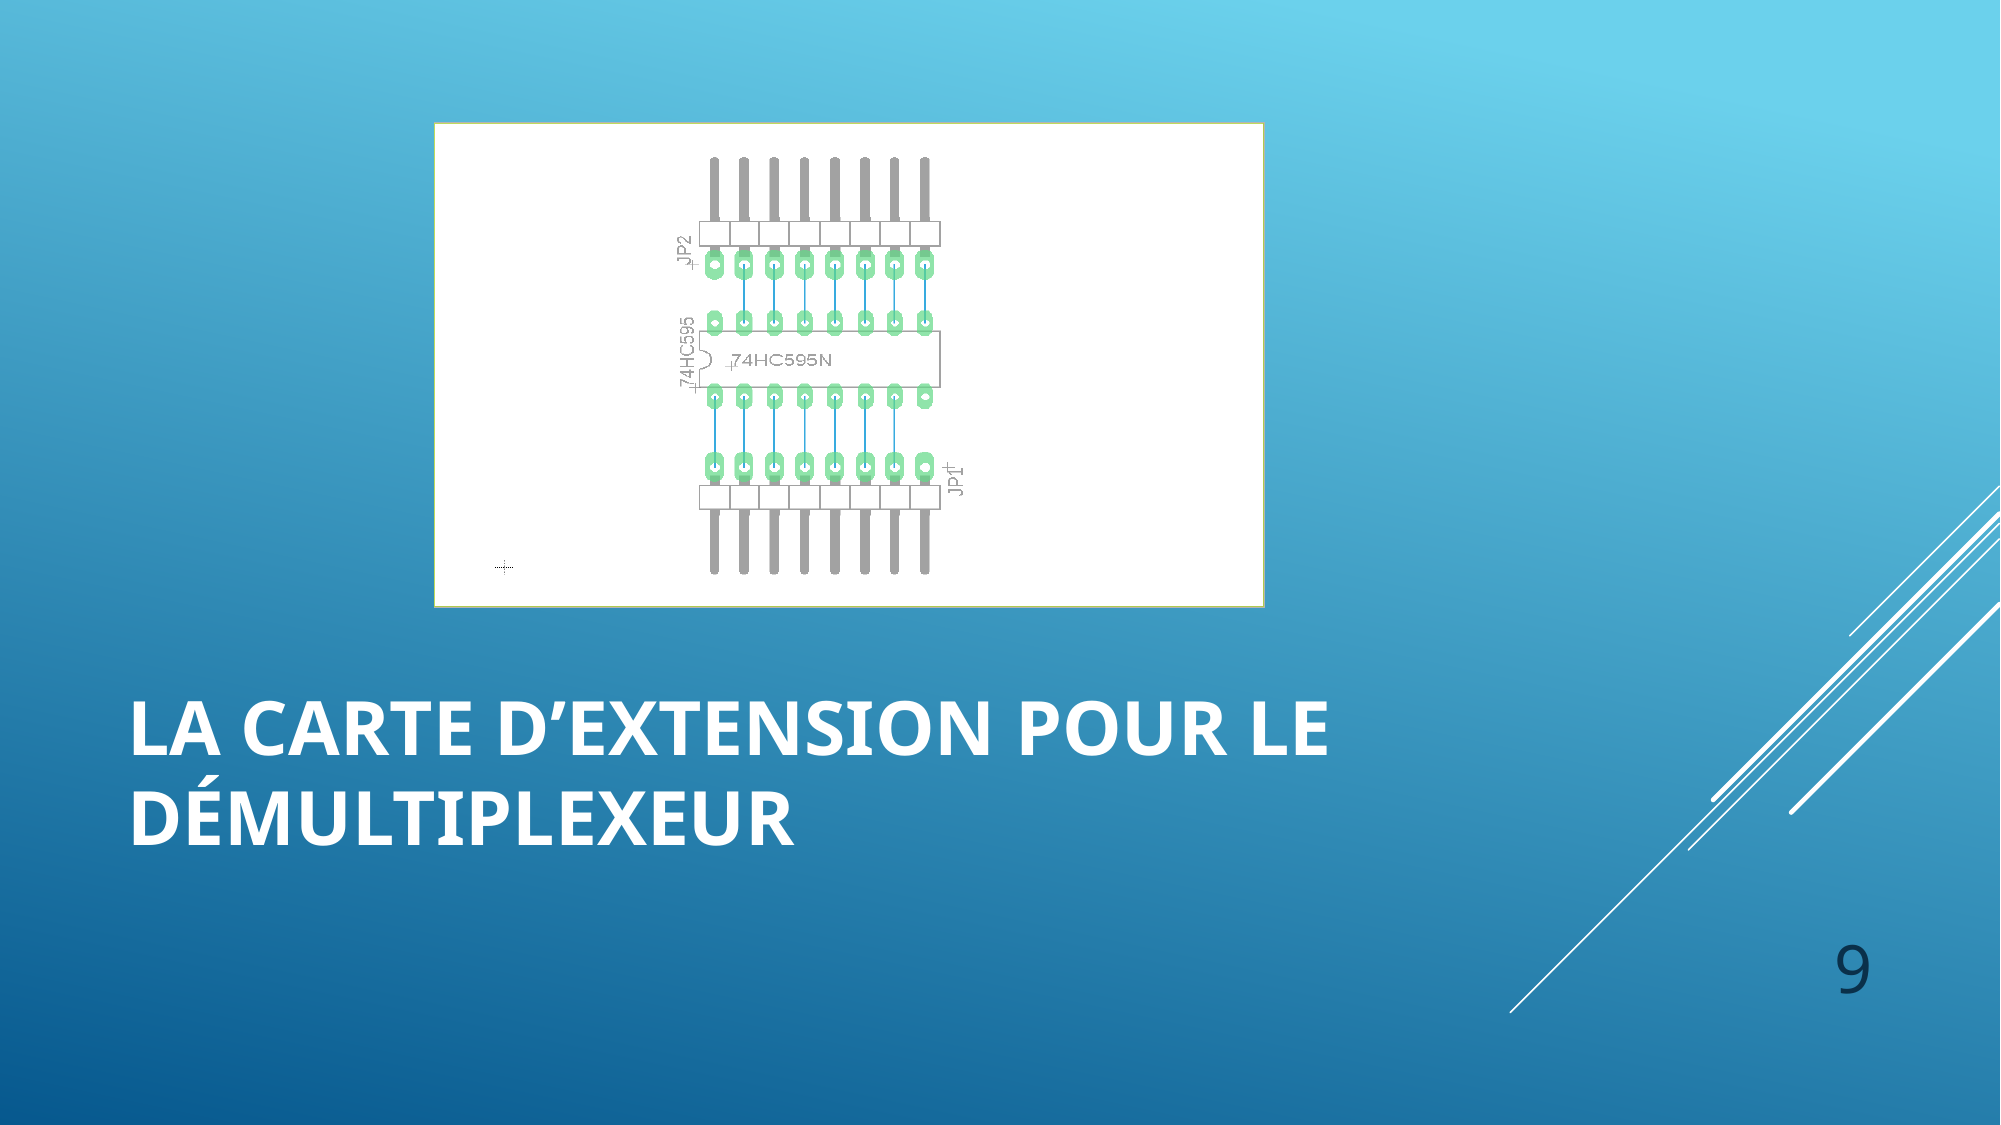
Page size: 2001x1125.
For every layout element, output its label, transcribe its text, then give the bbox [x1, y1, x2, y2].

title La carte d’extension pour le démultiplexeur [112, 736, 1700, 895]
slide_number 9 [1700, 915, 1888, 1025]
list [434, 122, 1265, 609]
